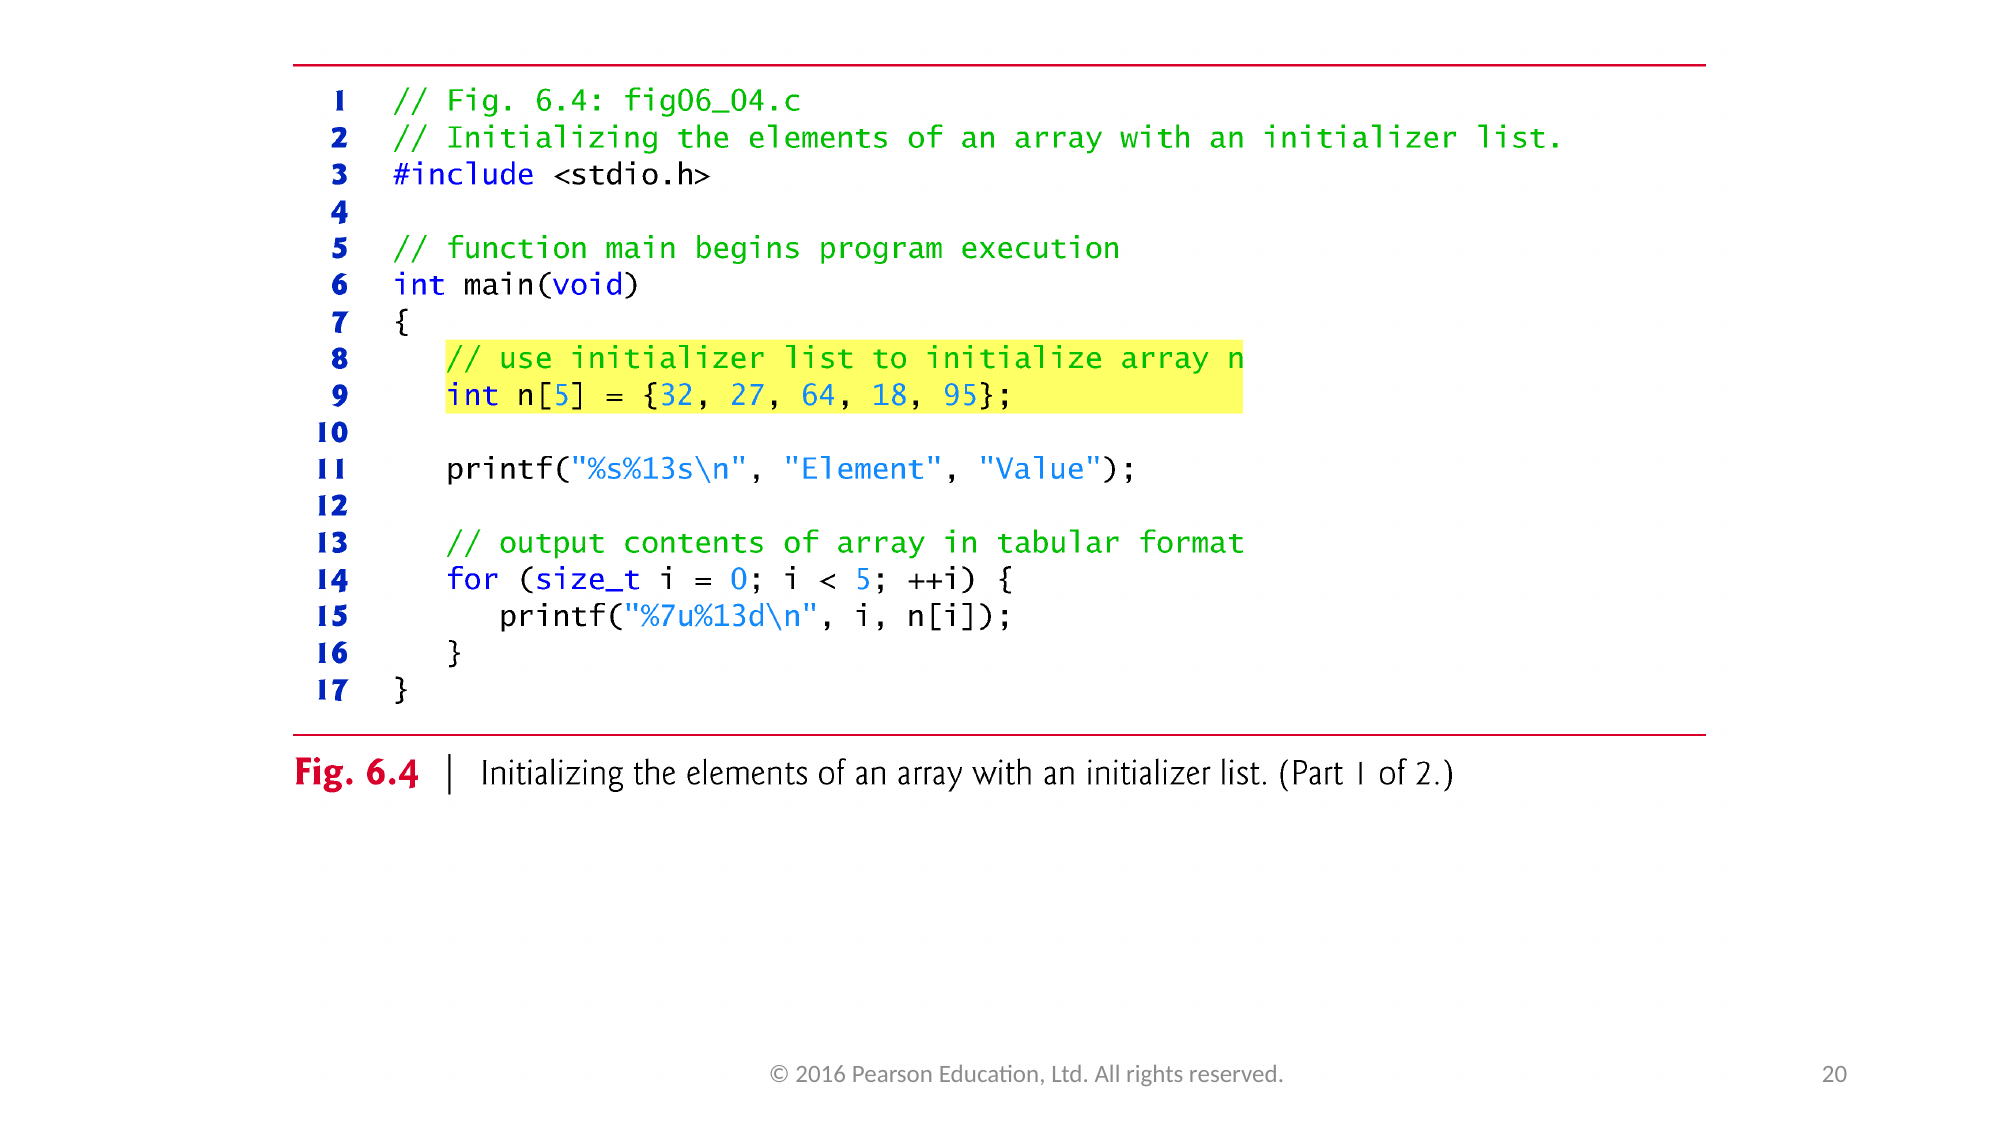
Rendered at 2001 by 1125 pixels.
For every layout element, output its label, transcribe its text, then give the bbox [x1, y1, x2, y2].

slide_number 20 [1728, 1042, 1863, 1103]
picture [271, 0, 1728, 1125]
